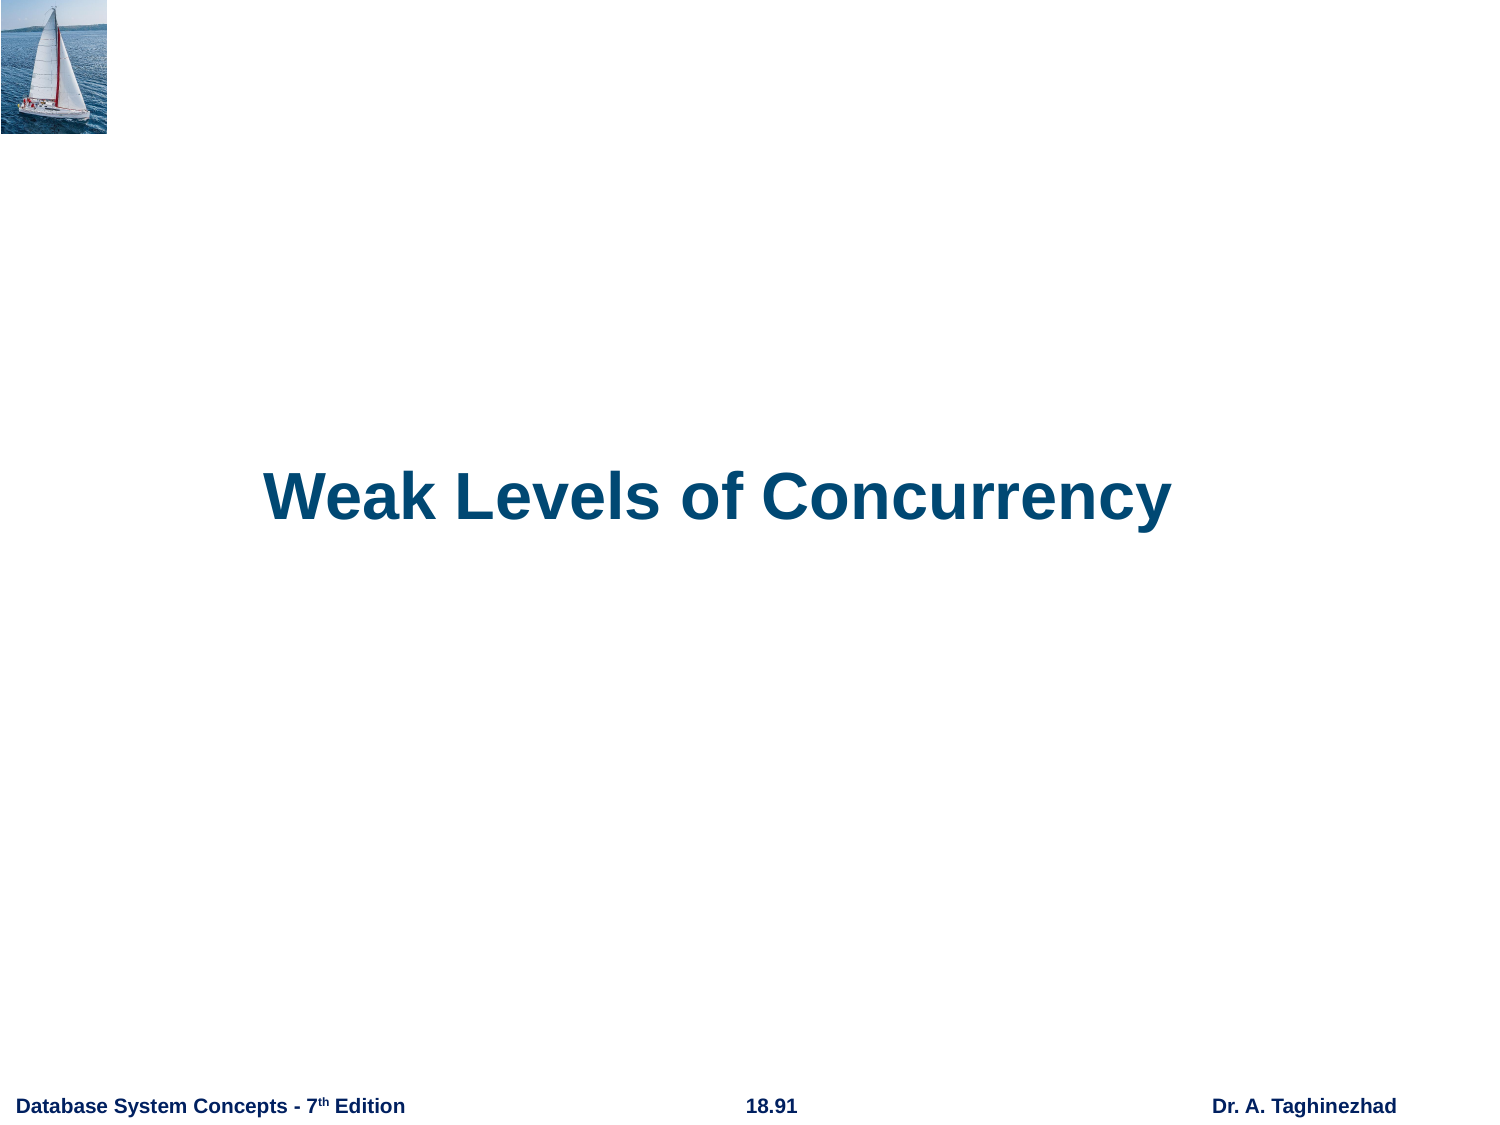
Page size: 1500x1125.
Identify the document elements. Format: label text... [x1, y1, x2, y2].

text_box Weak Levels of Concurrency [248, 445, 1404, 541]
picture [1, 0, 107, 134]
